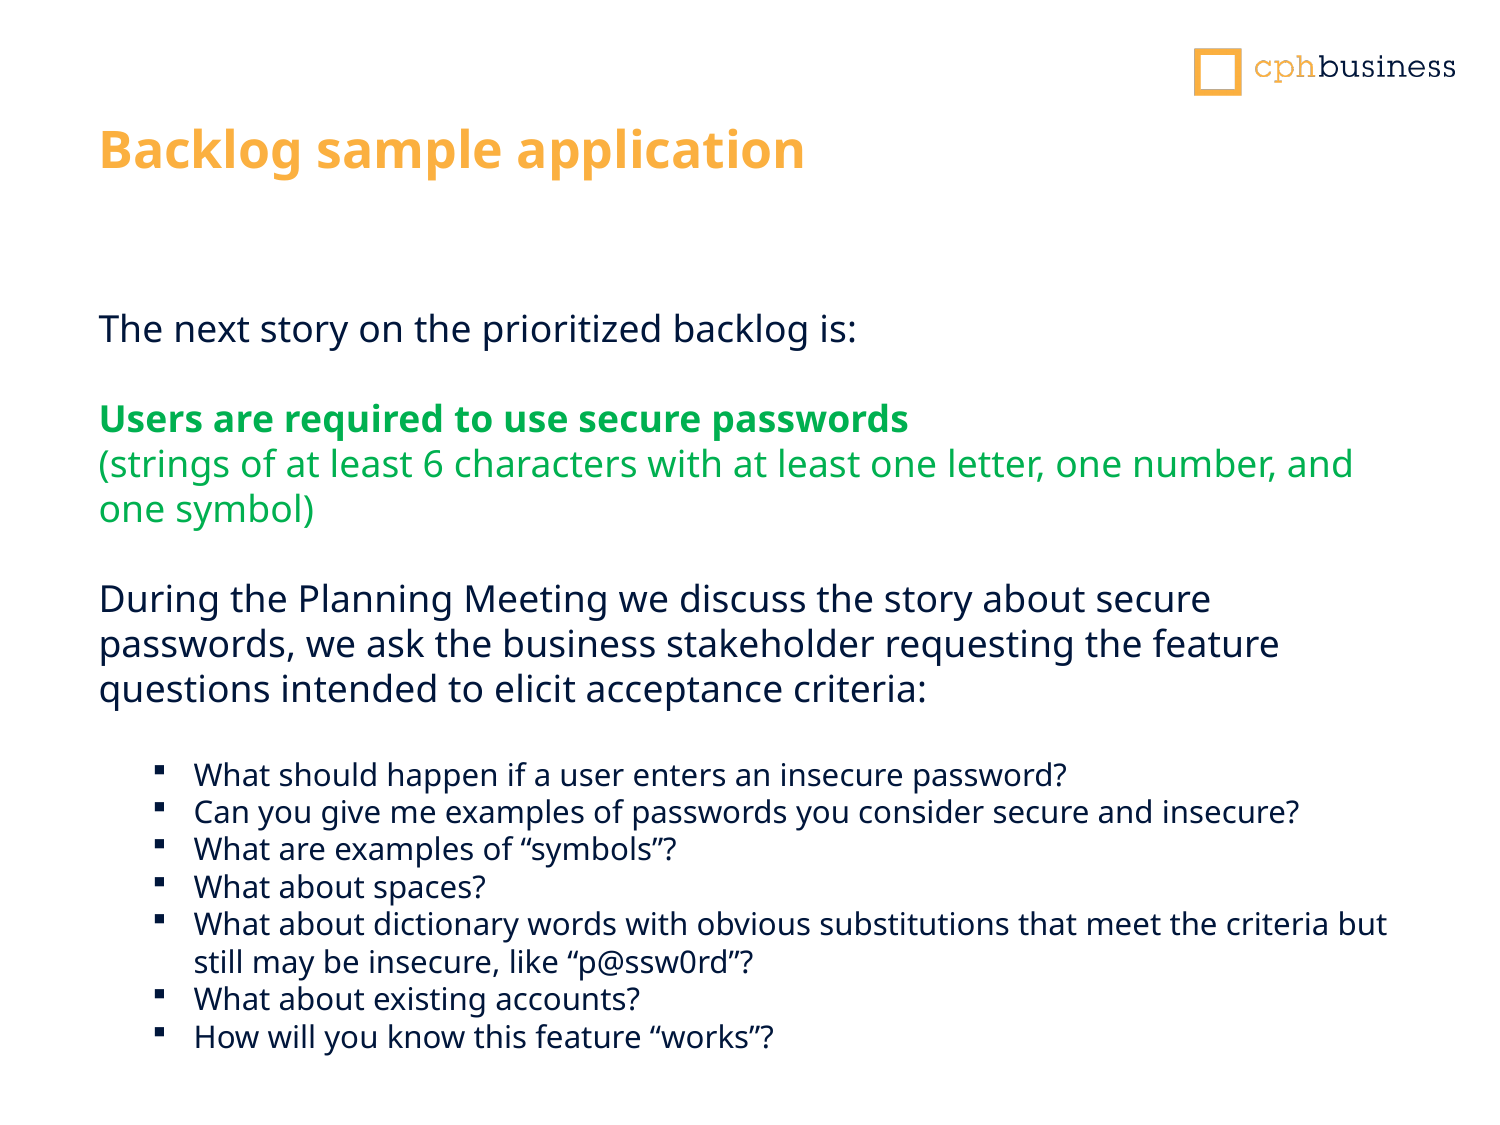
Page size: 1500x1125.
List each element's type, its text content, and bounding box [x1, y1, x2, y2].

picture [1147, 1, 1500, 143]
list The next story on the prioritized backlog is: Users are required to use secure passwords (strings of at least 6 characters with at least one letter, one number, and one symbol) During the Planning Meeting we discuss the story about secure passwords, we ask the business stakeholder requesting the feature questions intended to elicit acceptance criteria: What should happen if a user enters an insecure password? Can you give me examples of passwords you consider secure and insecure? What are examples of “symbols”? What about spaces? What about dictionary words with obvious substitutions that meet the criteria but still may be insecure, like “p@ssw0rd”? What about existing accounts? How will you know this feature “works”? [83, 297, 1411, 1077]
list Backlog sample application [83, 109, 1411, 297]
